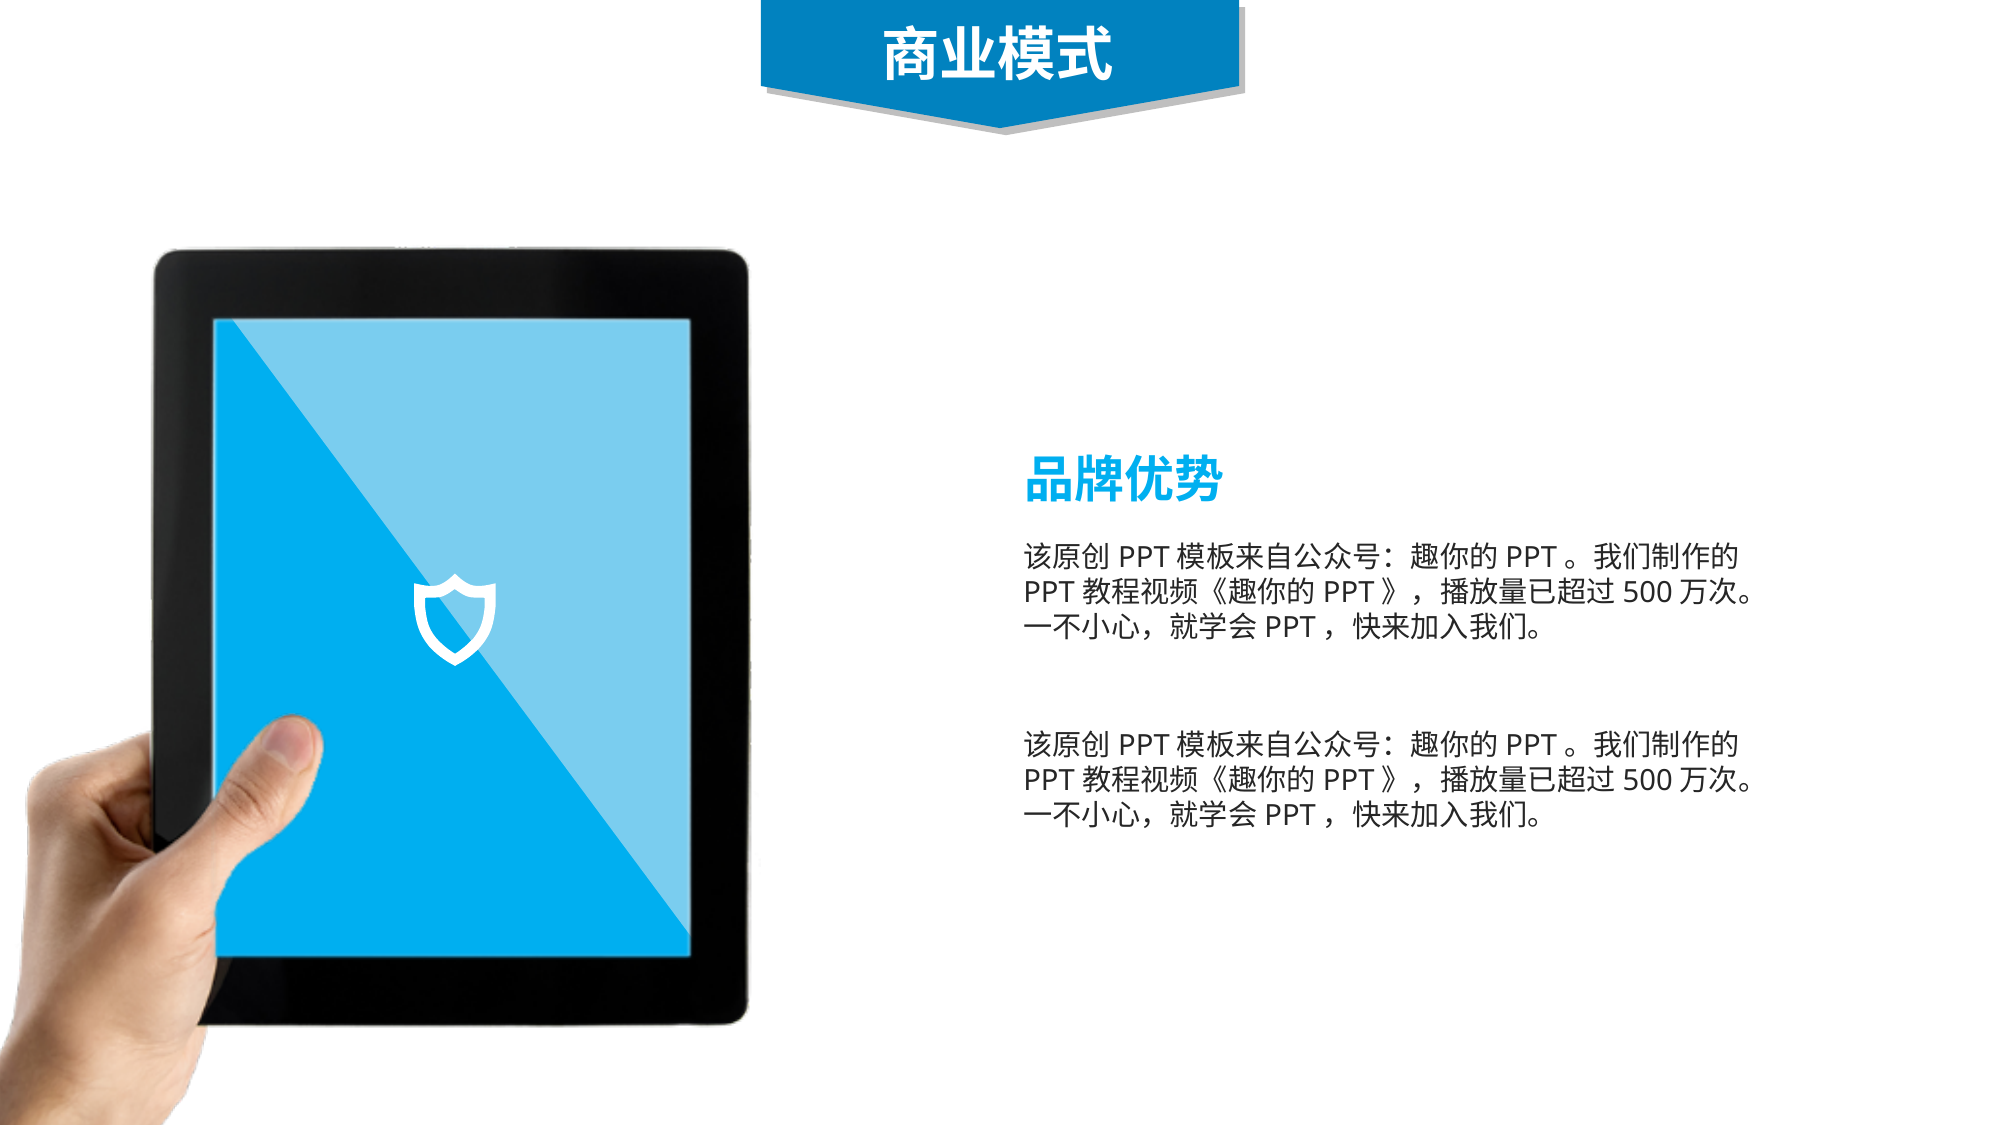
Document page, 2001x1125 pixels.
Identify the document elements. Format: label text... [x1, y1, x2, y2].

text_box 该原创PPT模板来自公众号：趣你的PPT。我们制作的PPT教程视频《趣你的PPT》，播放量已超过500万次。 一不小心，就学会PPT，快来加入我们。 [1008, 719, 1796, 839]
text_box 该原创PPT模板来自公众号：趣你的PPT。我们制作的PPT教程视频《趣你的PPT》，播放量已超过500万次。 一不小心，就学会PPT，快来加入我们。 [1008, 531, 1796, 652]
text_box 商业模式 [866, 9, 1239, 95]
text_box 品牌优势 [1009, 440, 1240, 515]
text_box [0, 238, 761, 1125]
text_box [759, 0, 1241, 130]
text_box [765, 5, 1247, 137]
